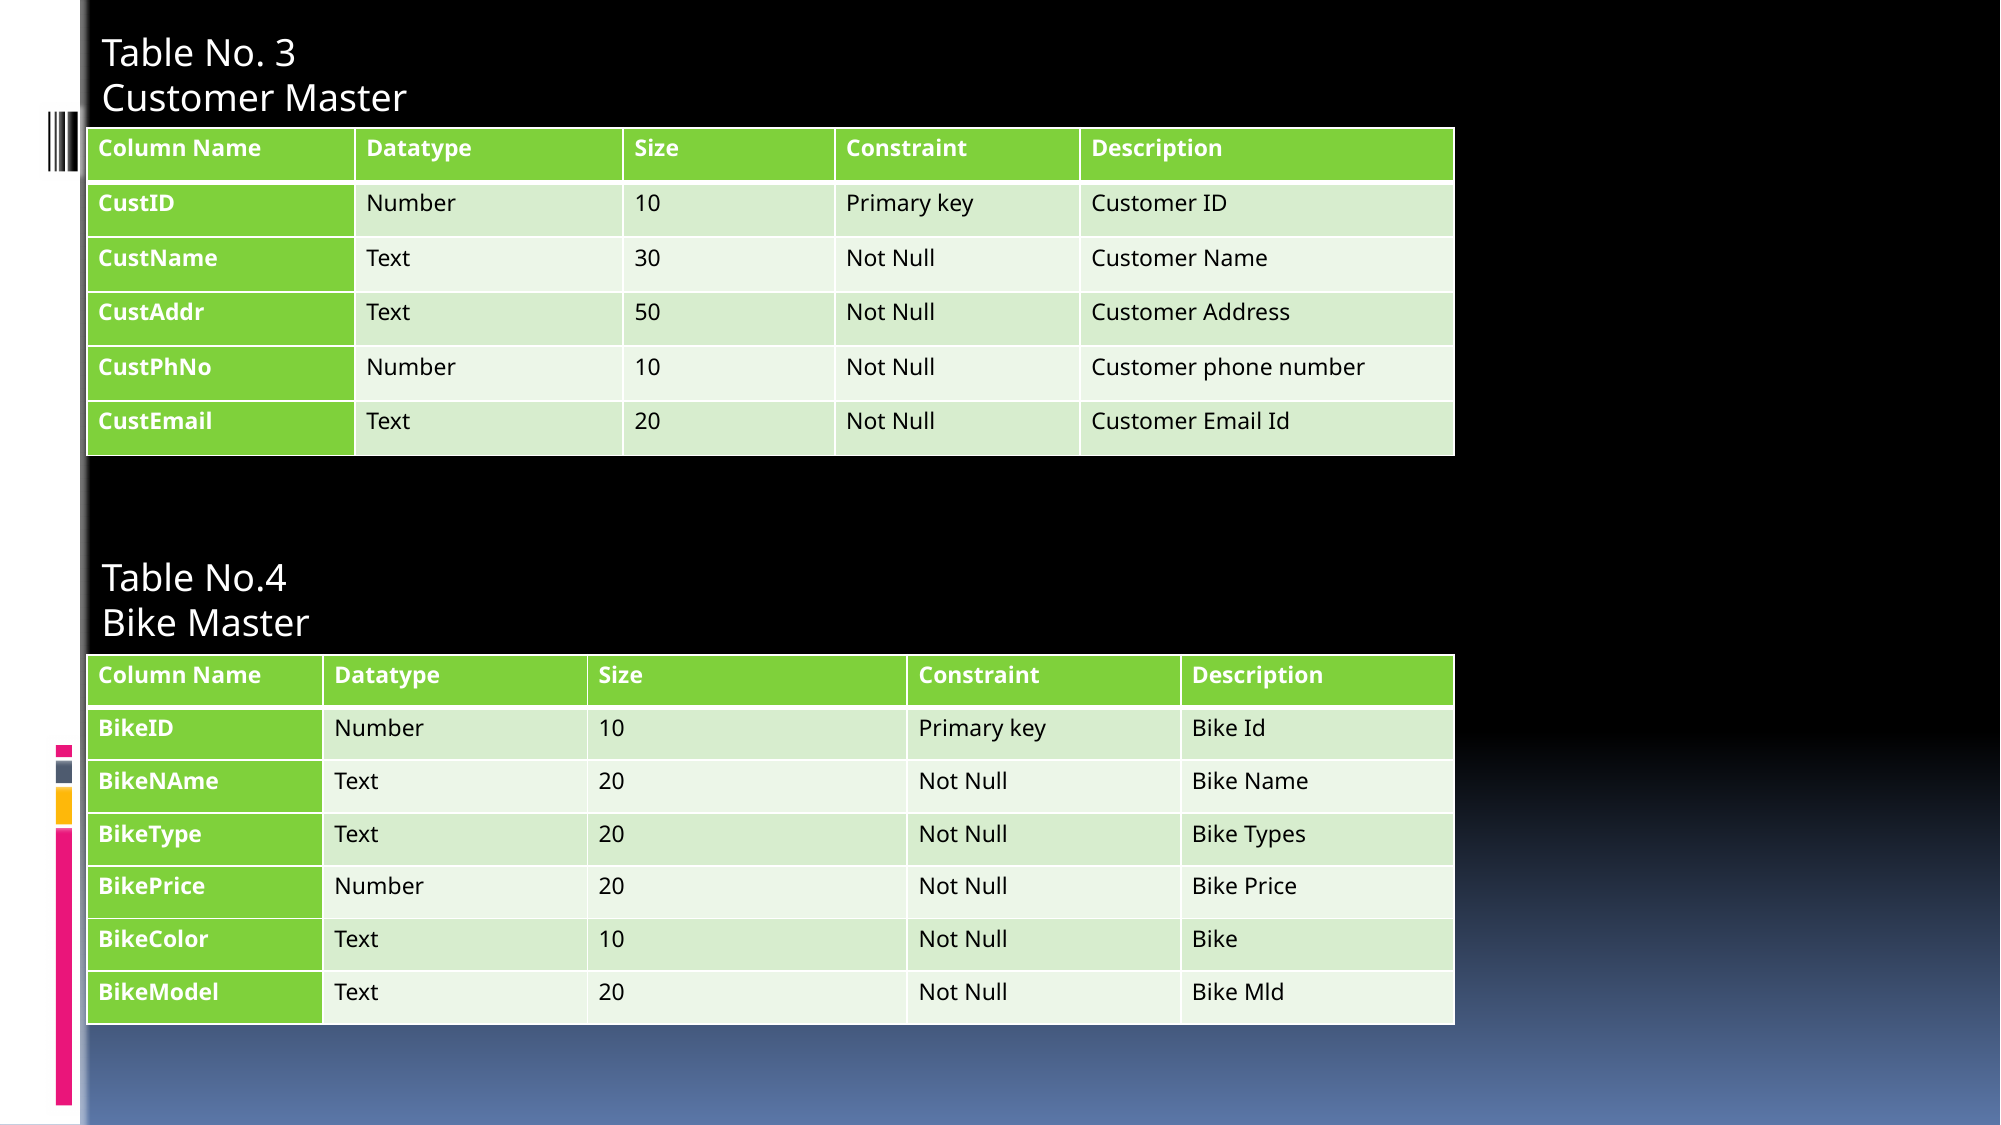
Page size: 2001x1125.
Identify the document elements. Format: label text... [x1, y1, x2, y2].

table_cell Customer phone number [1081, 347, 1453, 400]
table_cell Not Null [836, 293, 1079, 345]
table_header Description [1182, 656, 1453, 705]
table_cell Bike Types [1182, 814, 1453, 865]
text_box Table No. 3 Customer Master [86, 21, 511, 127]
table_cell Not Null [908, 919, 1180, 970]
table_cell Number [356, 347, 622, 400]
table_cell Text [356, 238, 622, 291]
table_cell BikeType [88, 814, 322, 865]
table_header Description [1081, 129, 1453, 180]
table_cell Not Null [908, 972, 1180, 1023]
table_cell Number [324, 867, 587, 918]
table_cell Customer ID [1081, 185, 1453, 236]
table_cell Number [324, 710, 587, 759]
table_cell BikePrice [88, 867, 322, 918]
table_cell Not Null [836, 238, 1079, 291]
table_cell 10 [624, 347, 834, 400]
table_cell Primary key [836, 185, 1079, 236]
table_cell Customer Address [1081, 293, 1453, 345]
table_cell 50 [624, 293, 834, 345]
table_cell BikeColor [88, 919, 322, 970]
table_cell BikeID [88, 710, 322, 759]
table_cell Customer Name [1081, 238, 1453, 291]
table_cell Not Null [908, 814, 1180, 865]
table_cell 20 [588, 814, 906, 865]
table_cell Bike Id [1182, 710, 1453, 759]
table_header Constraint [908, 656, 1180, 705]
table_header Datatype [324, 656, 587, 705]
table_cell Text [324, 761, 587, 812]
table_cell BikeNAme [88, 761, 322, 812]
table_header Size [624, 129, 834, 180]
table_cell Text [324, 972, 587, 1023]
table_cell 10 [624, 185, 834, 236]
table_cell Number [356, 185, 622, 236]
table_cell Text [356, 402, 622, 455]
table_cell Bike Name [1182, 761, 1453, 812]
table_cell BikeModel [88, 972, 322, 1023]
table_cell Customer Email Id [1081, 402, 1453, 455]
table_cell Not Null [836, 347, 1079, 400]
table_cell CustAddr [88, 293, 354, 345]
table_cell 20 [588, 761, 906, 812]
table_cell 20 [588, 867, 906, 918]
table_cell Not Null [836, 402, 1079, 455]
table_cell 20 [588, 972, 906, 1023]
table_cell 20 [624, 402, 834, 455]
table_header Column Name [88, 129, 354, 180]
table_cell Bike Mld [1182, 972, 1453, 1023]
table_cell Text [356, 293, 622, 345]
table_cell Primary key [908, 710, 1180, 759]
table_header Datatype [356, 129, 622, 180]
table_header Column Name [88, 656, 322, 705]
table_cell Not Null [908, 867, 1180, 918]
table_cell 10 [588, 919, 906, 970]
table_cell 10 [588, 710, 906, 759]
table_cell CustPhNo [88, 347, 354, 400]
table_cell 30 [624, 238, 834, 291]
table_cell Bike Price [1182, 867, 1453, 918]
table_cell CustEmail [88, 402, 354, 455]
table_cell Text [324, 919, 587, 970]
table_header Size [588, 656, 906, 705]
table_cell Text [324, 814, 587, 865]
table_cell CustName [88, 238, 354, 291]
table_cell Bike [1182, 919, 1453, 970]
table_header Constraint [836, 129, 1079, 180]
text_box Table No.4 Bike Master [86, 546, 489, 652]
table_cell CustID [88, 185, 354, 236]
table_cell Not Null [908, 761, 1180, 812]
